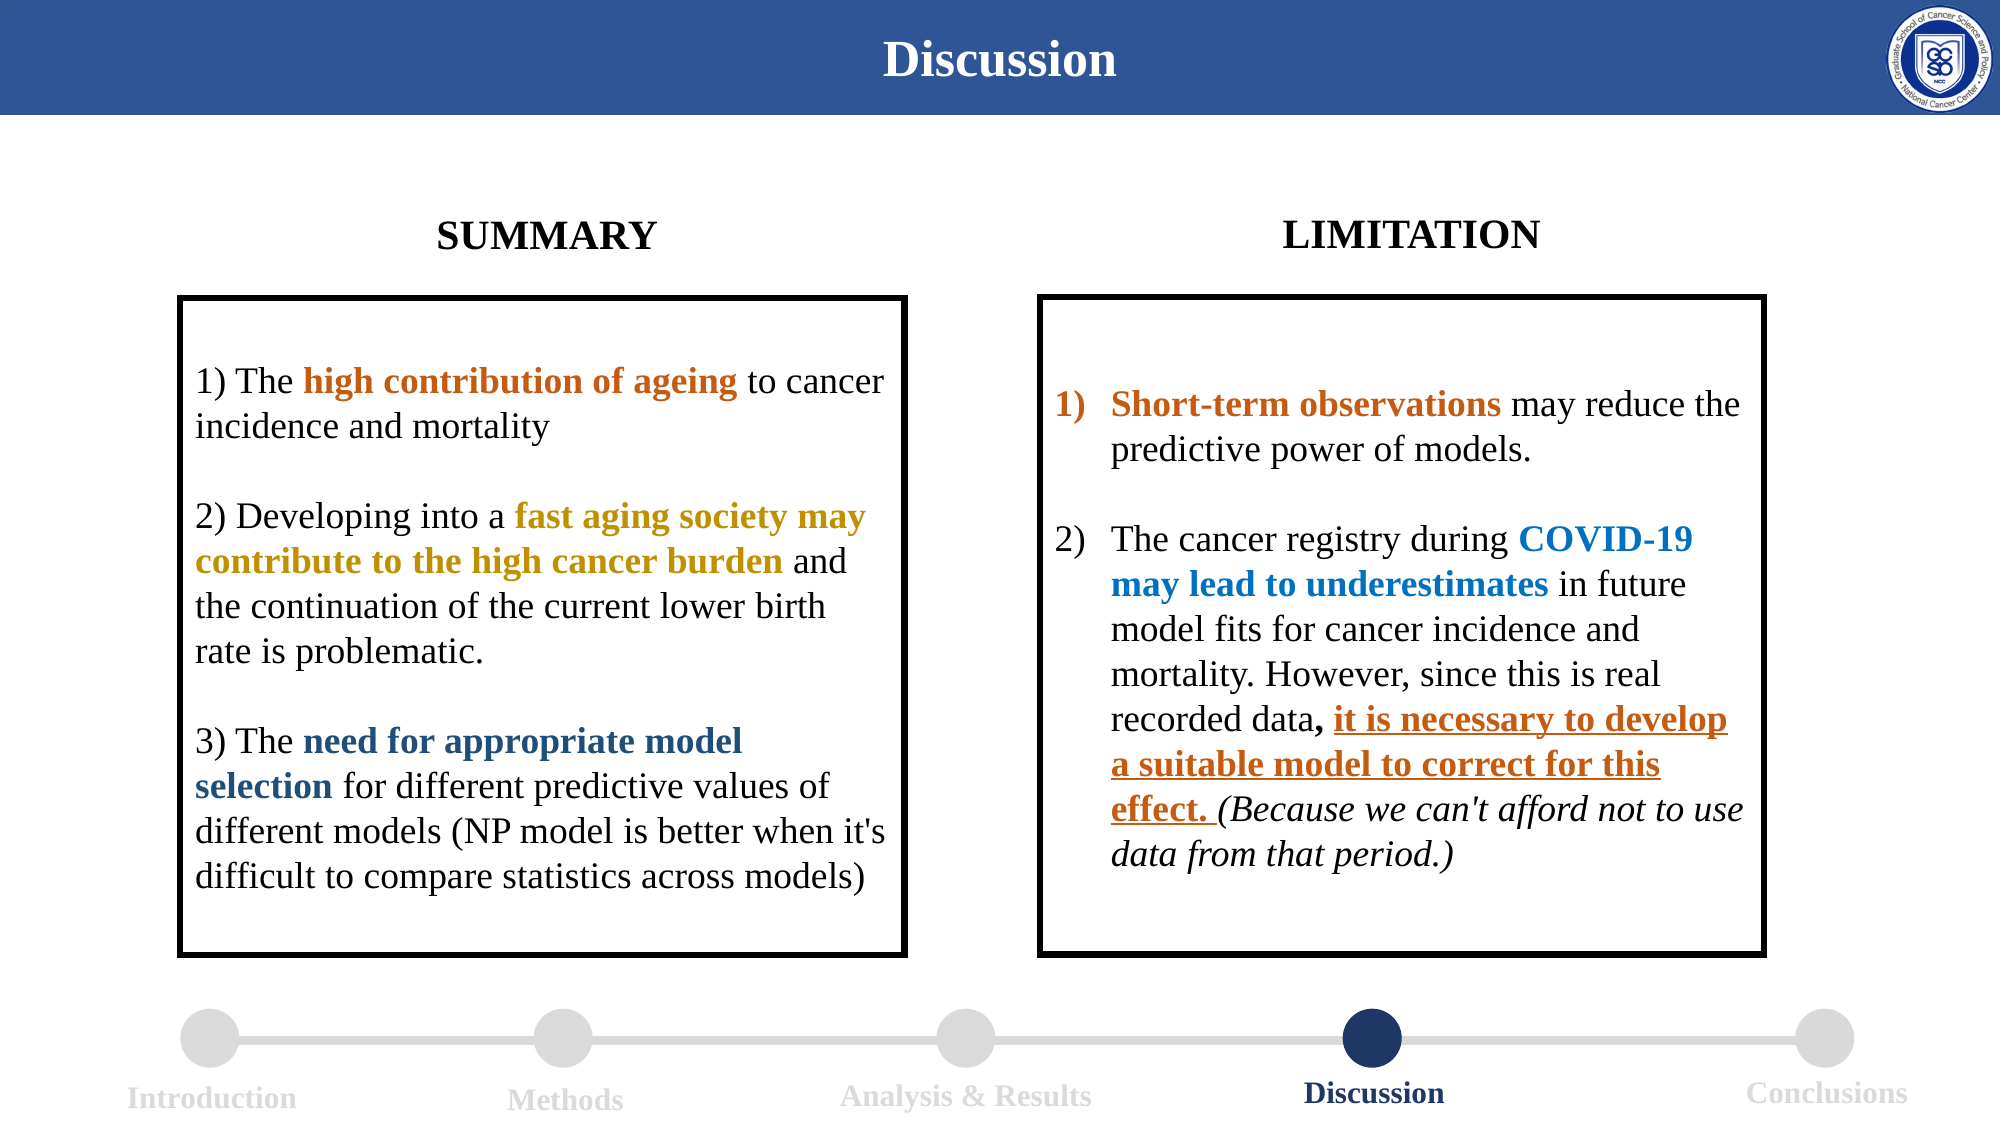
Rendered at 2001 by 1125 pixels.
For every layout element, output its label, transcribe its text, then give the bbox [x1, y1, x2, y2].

text_box SUMMARY [421, 200, 674, 266]
text_box LIMITATION [1267, 199, 1556, 265]
text_box Short-term observations may reduce the predictive power of models. The cancer registry during COVID-19 may lead to underestimates in future model fits for cancer incidence and mortality. However, since this is real recorded data, it is necessary to develop a suitable model to correct for this effect. (Because we can't afford not to use data from that period.) [1039, 296, 1765, 956]
text_box Discussion [867, 16, 1132, 94]
text_box Methods [492, 1072, 639, 1125]
text_box [0, 0, 2000, 115]
text_box Introduction [112, 1069, 313, 1123]
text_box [180, 1008, 1855, 1068]
text_box Analysis & Results [824, 1068, 1108, 1120]
text_box Conclusions [1731, 1065, 1923, 1118]
text_box 1) The high contribution of ageing to cancer incidence and mortality 2) Developing into a fast aging society may contribute to the high cancer burden and the continuation of the current lower birth rate is problematic. 3) The need for appropriate model selection for different predictive values of different models (NP model is better when it's difficult to compare statistics across models) [179, 297, 905, 956]
text_box Discussion [1288, 1068, 1460, 1118]
picture [1886, 5, 1993, 113]
